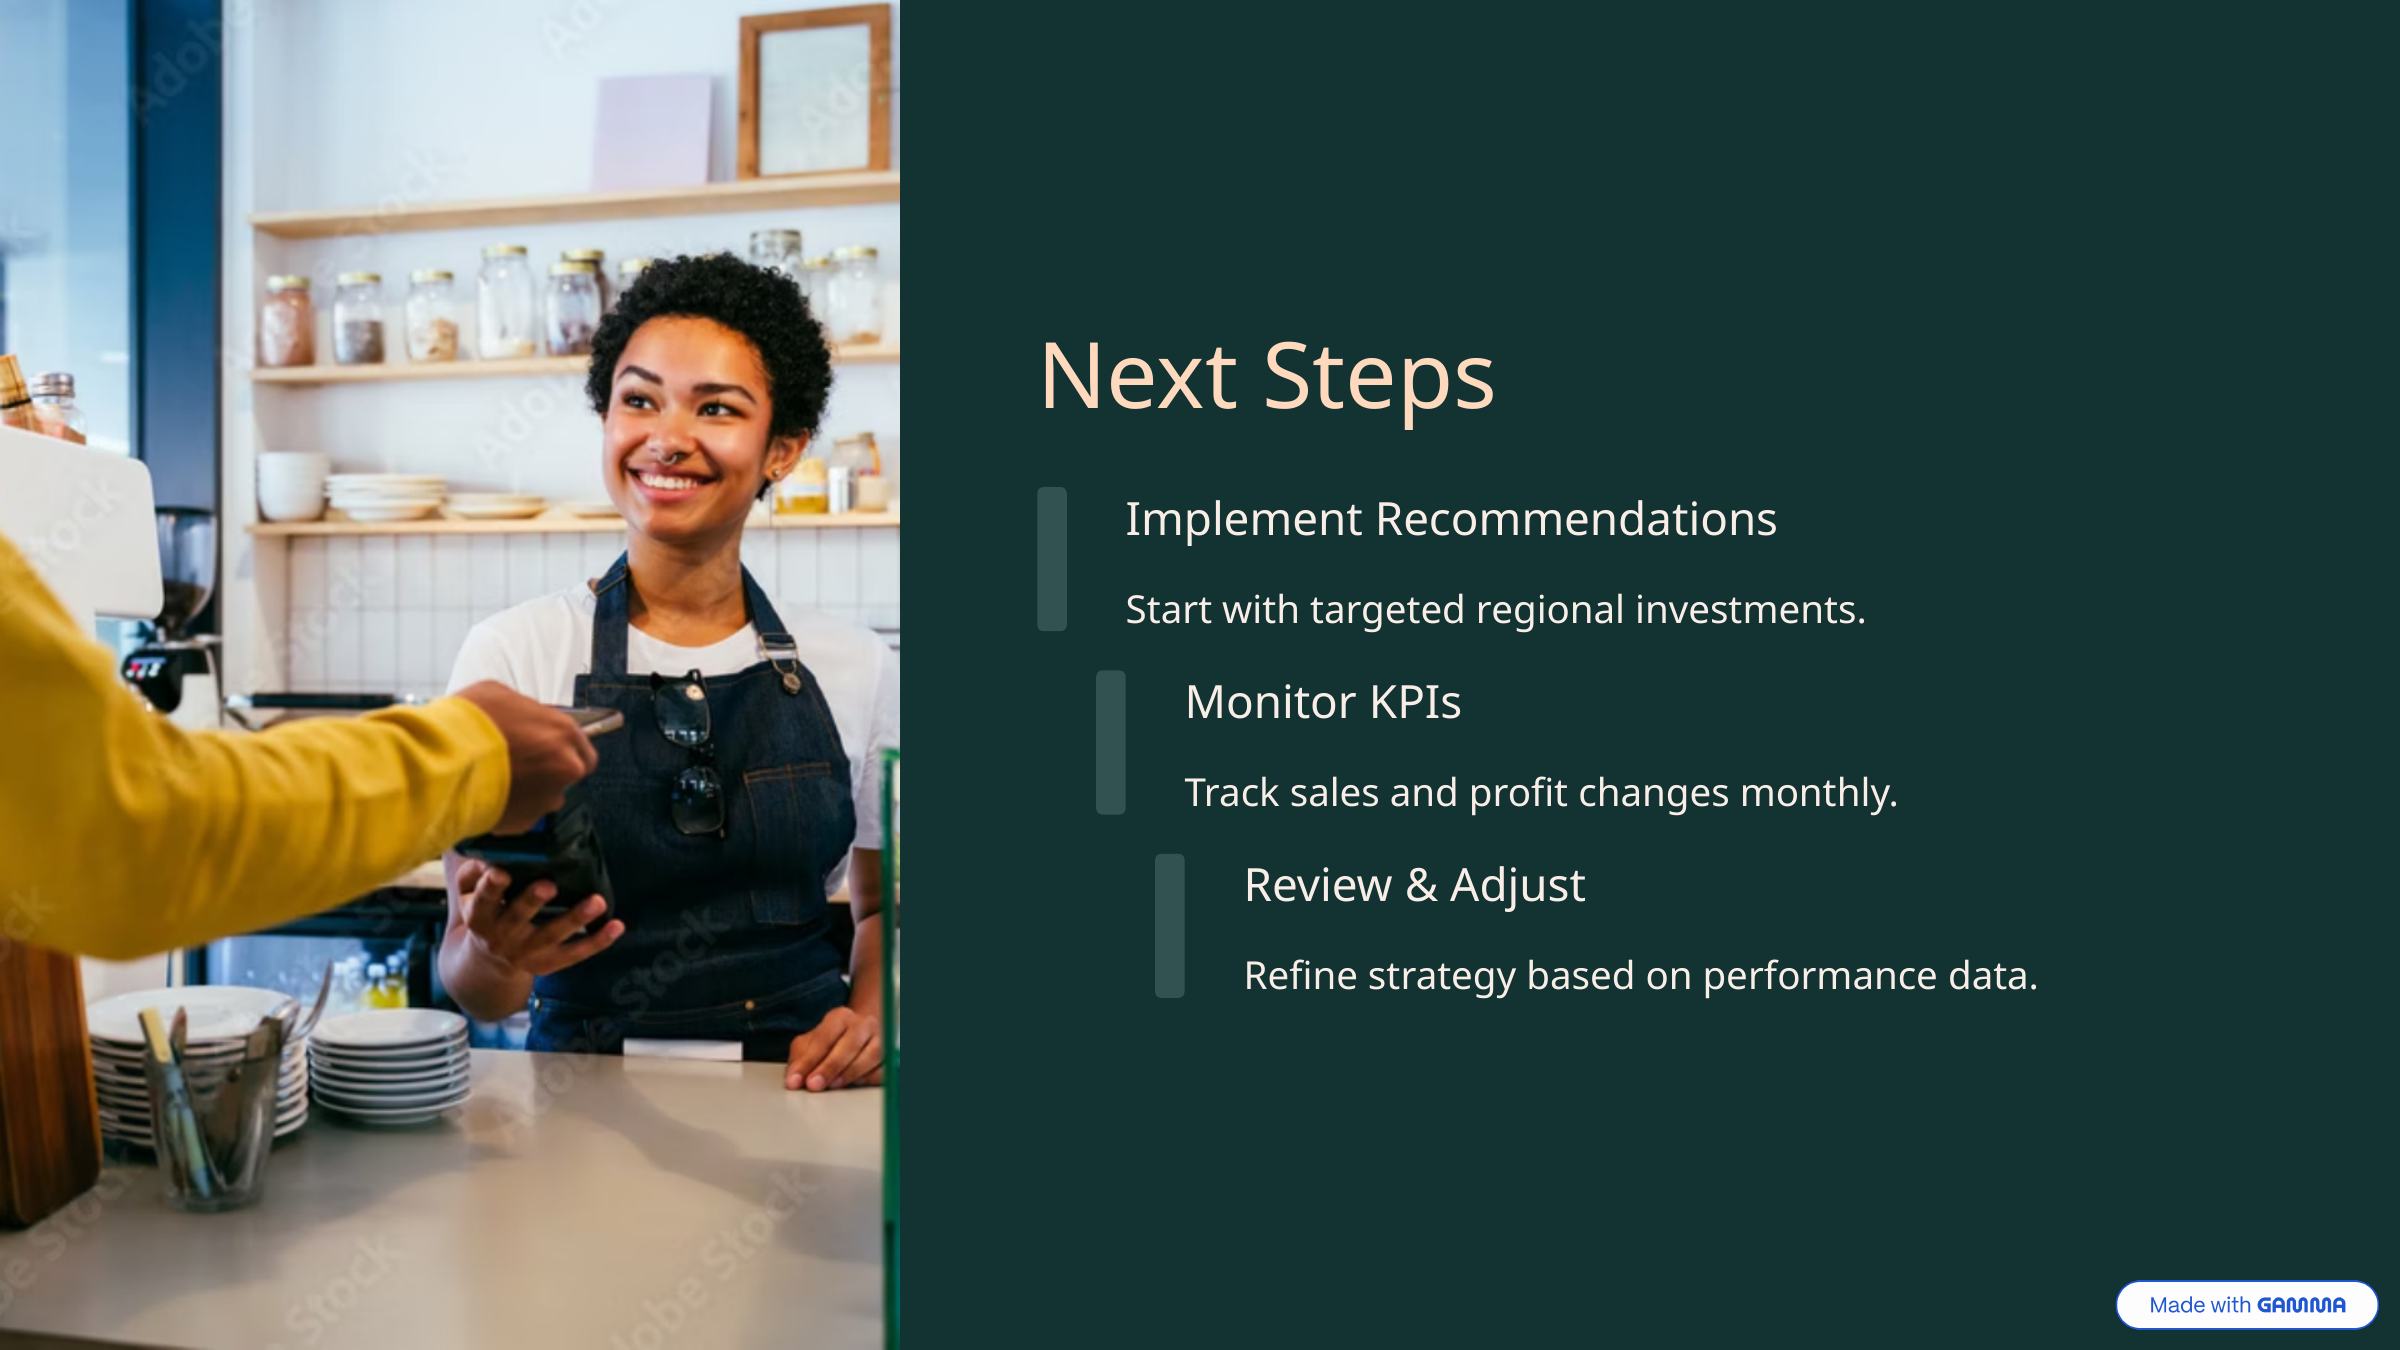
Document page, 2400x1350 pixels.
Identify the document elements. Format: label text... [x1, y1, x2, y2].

text_box Monitor KPIs [1184, 670, 1647, 729]
text_box [1096, 670, 1126, 815]
text_box Next Steps [1037, 312, 1962, 429]
picture [0, 0, 900, 1350]
text_box Implement Recommendations [1125, 487, 1764, 545]
text_box [1037, 486, 1067, 632]
text_box Track sales and profit changes monthly. [1184, 751, 2263, 815]
picture [2106, 1271, 2389, 1339]
text_box Review & Adjust [1243, 853, 1706, 912]
text_box Start with targeted regional investments. [1125, 568, 2263, 632]
text_box [1155, 853, 1185, 998]
text_box Refine strategy based on performance data. [1243, 935, 2263, 998]
